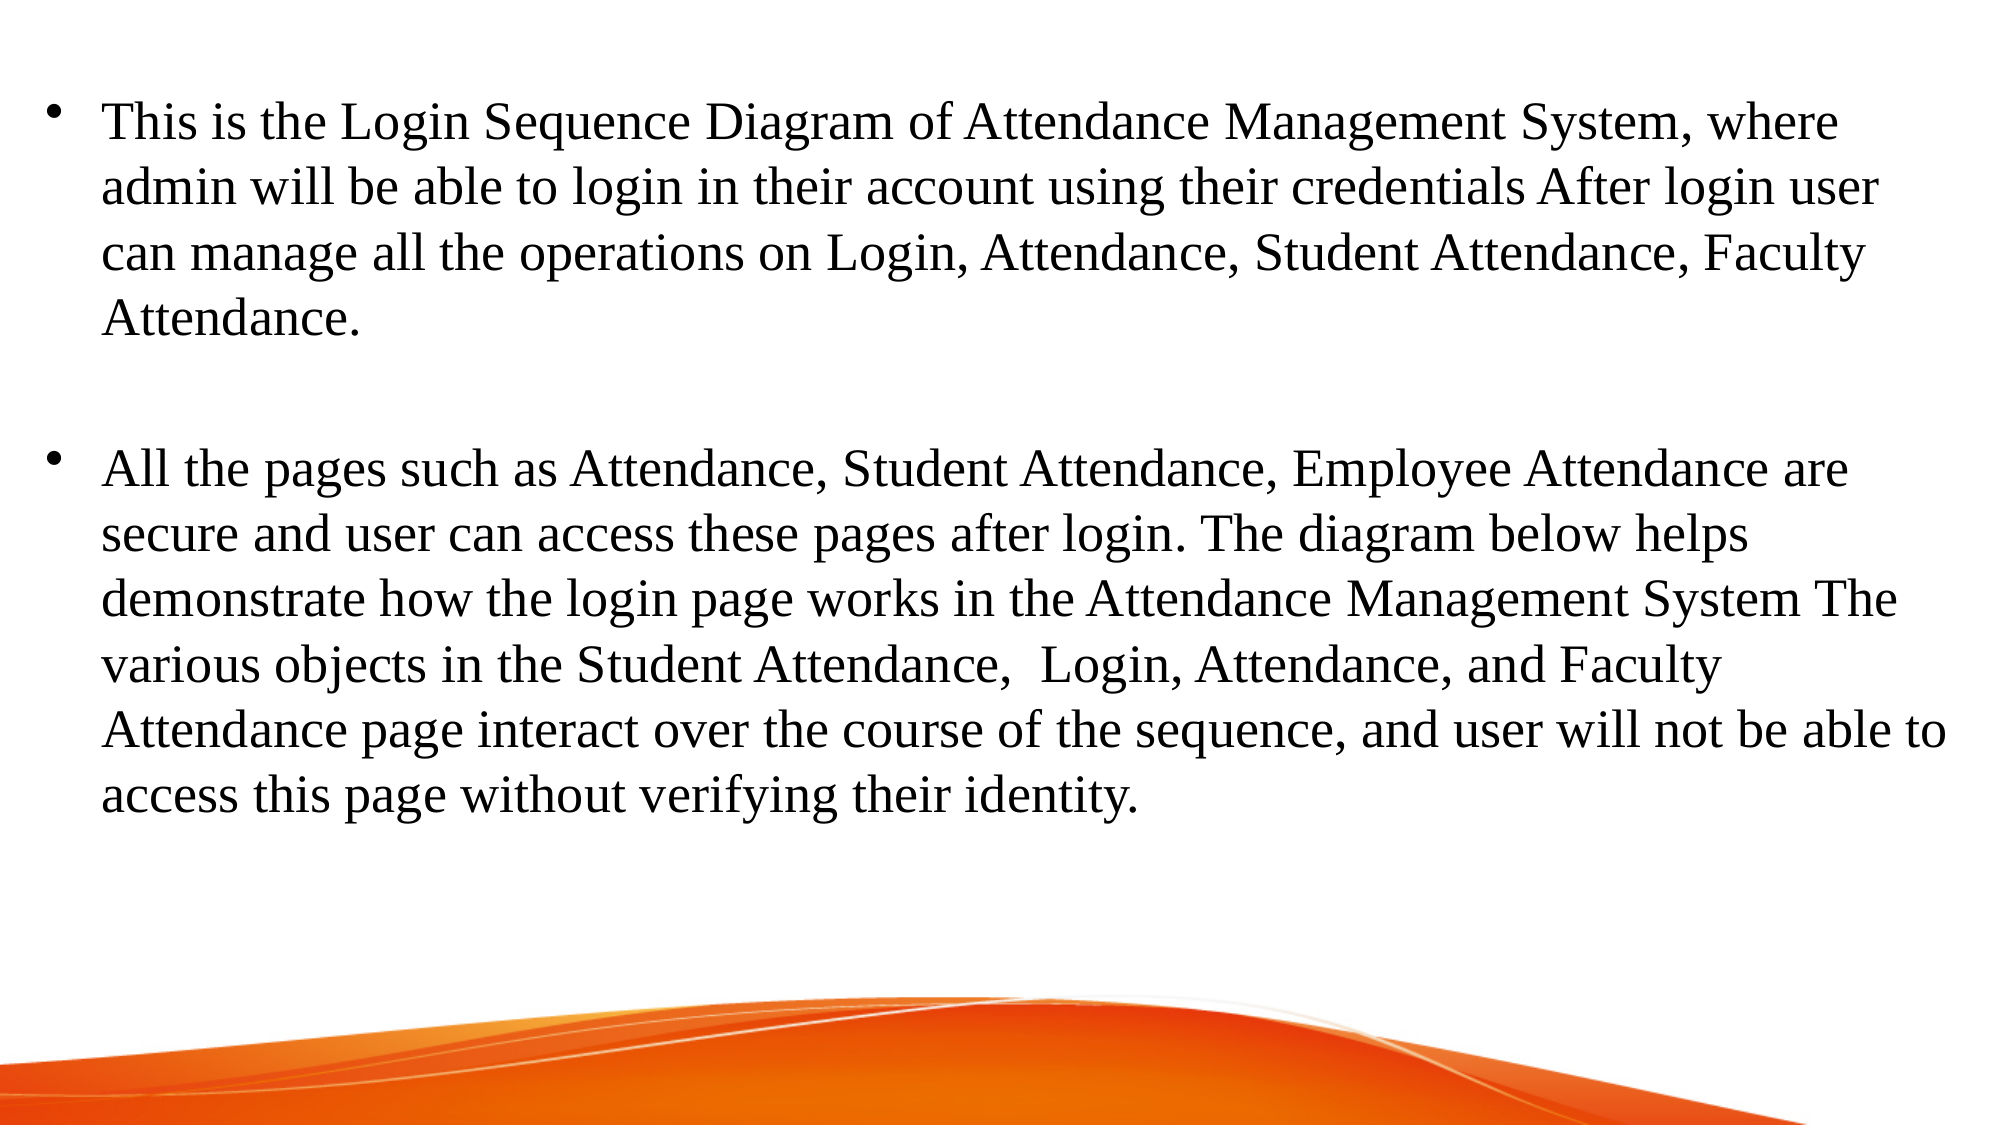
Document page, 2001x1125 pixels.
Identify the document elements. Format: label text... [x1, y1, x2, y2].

list This is the Login Sequence Diagram of Attendance Management System, where admin will be able to login in their account using their credentials After login user can manage all the operations on Login, Attendance, Student Attendance, Faculty Attendance. All the pages such as Attendance, Student Attendance, Employee Attendance are secure and user can access these pages after login. The diagram below helps demonstrate how the login page works in the Attendance Management System The various objects in the Student Attendance, Login, Attendance, and Faculty Attendance page interact over the course of the sequence, and user will not be able to access this page without verifying their identity. [30, 77, 1970, 987]
picture [0, 0, 2000, 1125]
